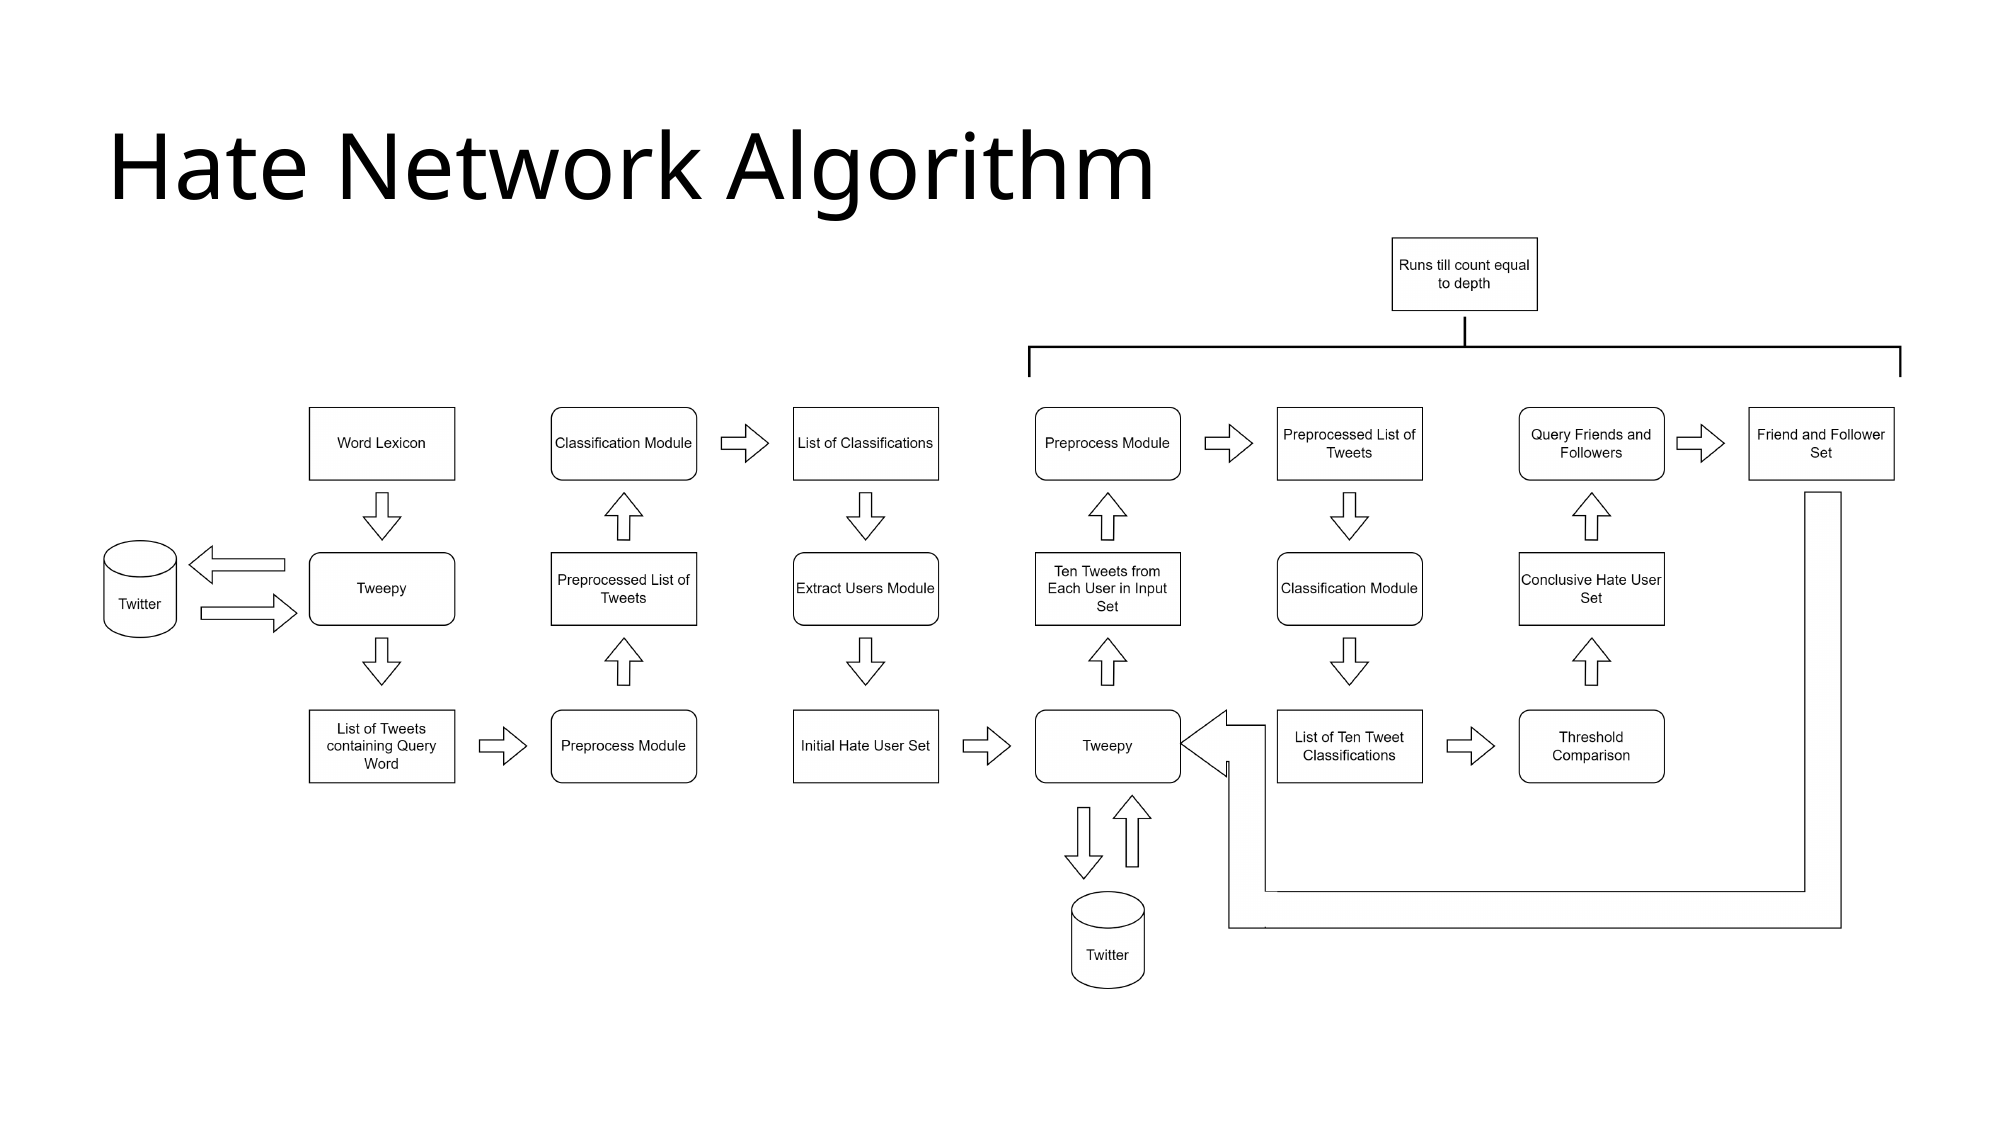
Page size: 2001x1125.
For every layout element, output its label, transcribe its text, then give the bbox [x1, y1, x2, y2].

picture [91, 225, 1914, 1001]
title Hate Network Algorithm [91, 61, 1817, 225]
